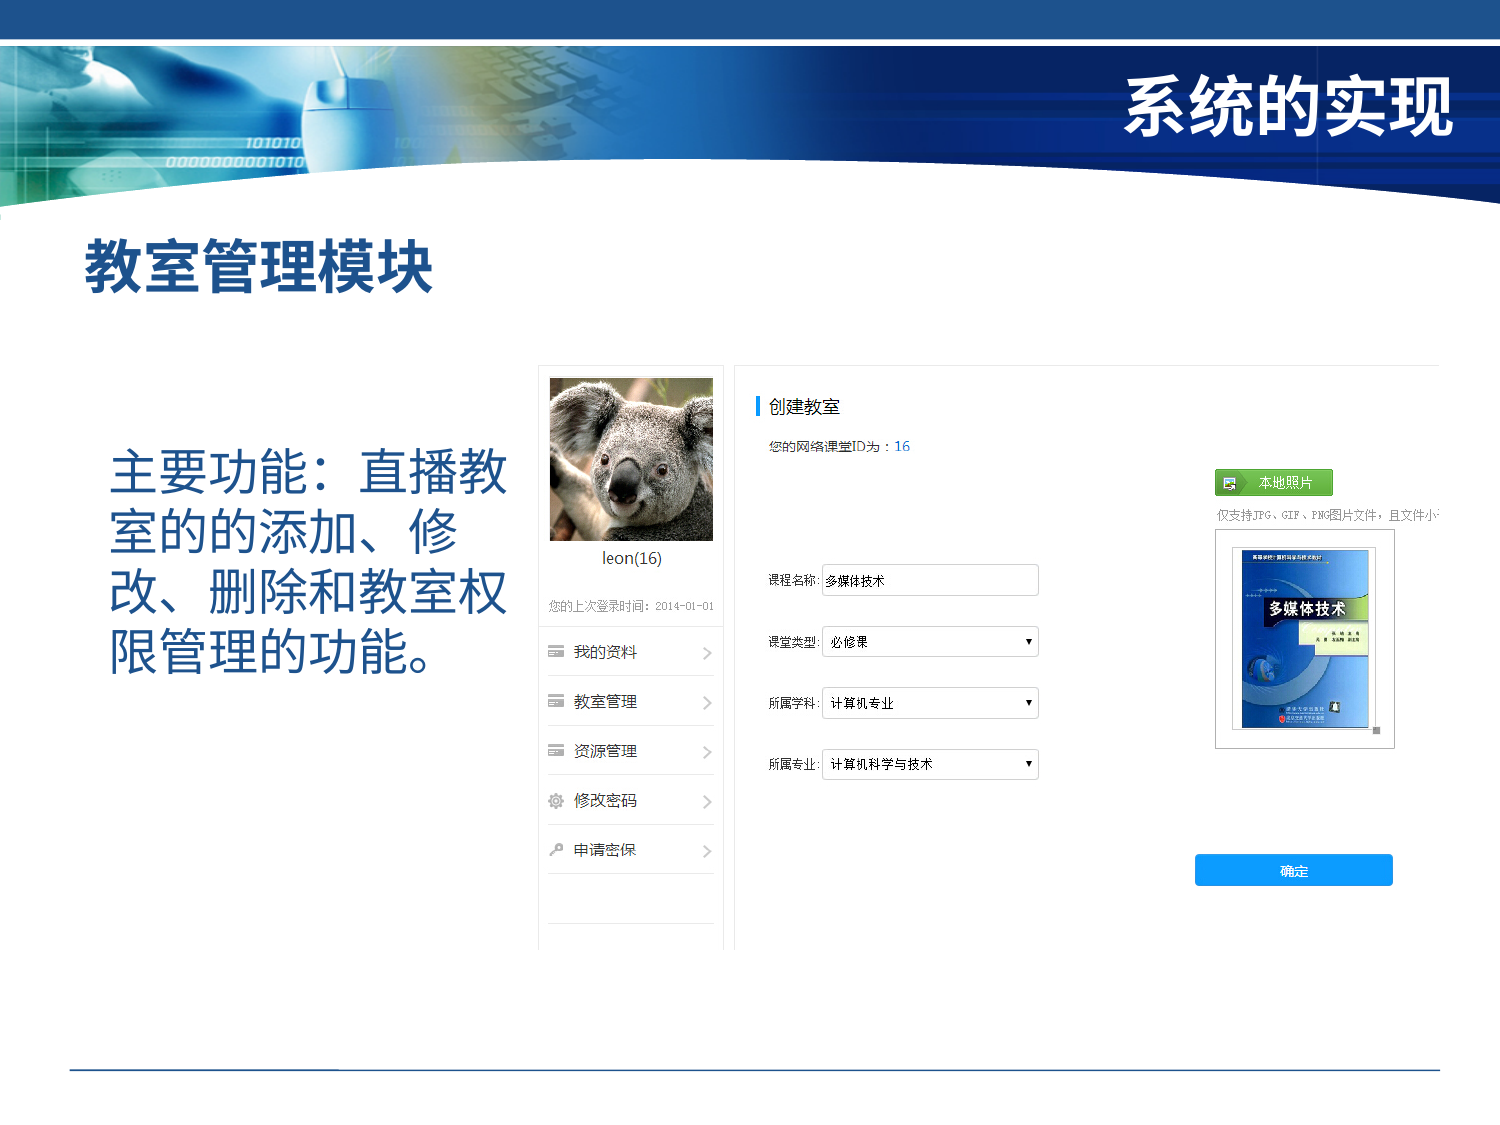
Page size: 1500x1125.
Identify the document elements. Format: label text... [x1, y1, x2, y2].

title 系统的实现 [182, 54, 1471, 155]
text_box 教室管理模块 [70, 222, 680, 317]
picture [527, 351, 1440, 950]
picture [0, 46, 1500, 206]
text_box 主要功能：直播教室的的添加、修改、删除和教室权限管理的功能。 [93, 433, 521, 689]
